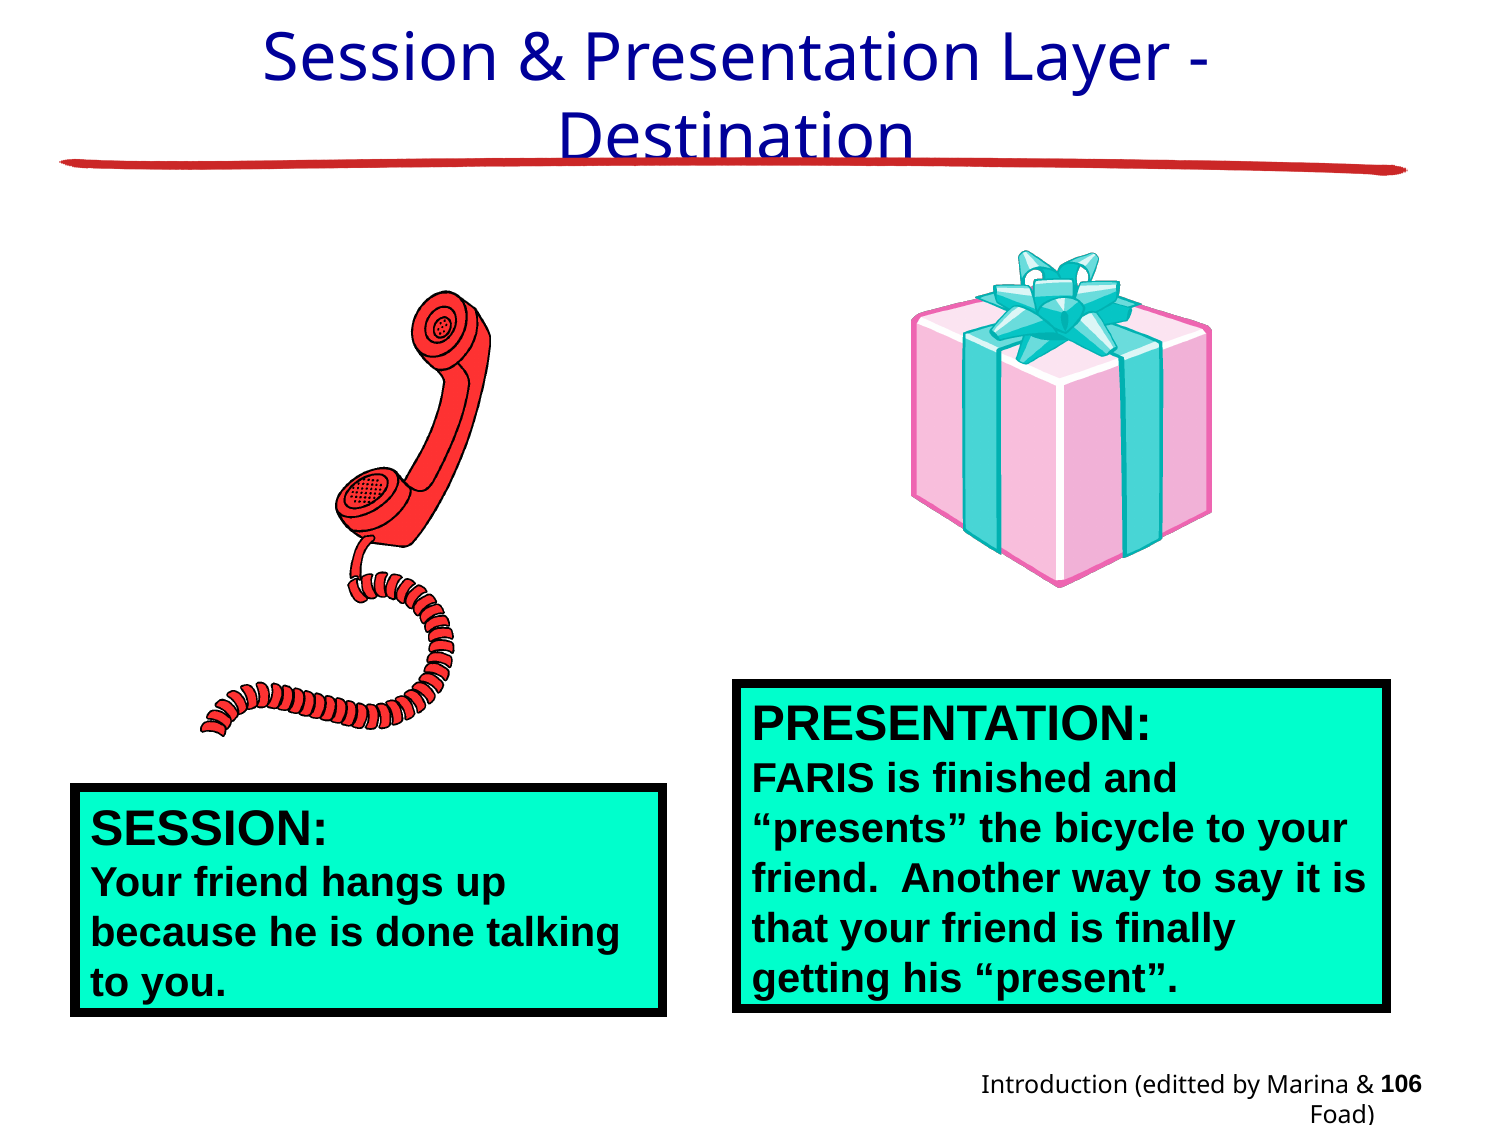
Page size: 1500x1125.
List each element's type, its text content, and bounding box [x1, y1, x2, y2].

text_box PRESENTATION: FARIS is finished and “presents” the bicycle to your friend. Another way to say it is that your friend is finally getting his “present”. [736, 683, 1387, 1009]
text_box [911, 249, 1212, 588]
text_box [199, 287, 491, 737]
footer Introduction (editted by Marina & Foad) [914, 1060, 1390, 1108]
title Session & Presentation Layer - Destination [64, 0, 1410, 150]
text_box SESSION: Your friend hangs up because he is done talking to you. [74, 787, 663, 1013]
slide_number 106 [1390, 1060, 1477, 1106]
picture [53, 151, 1423, 181]
